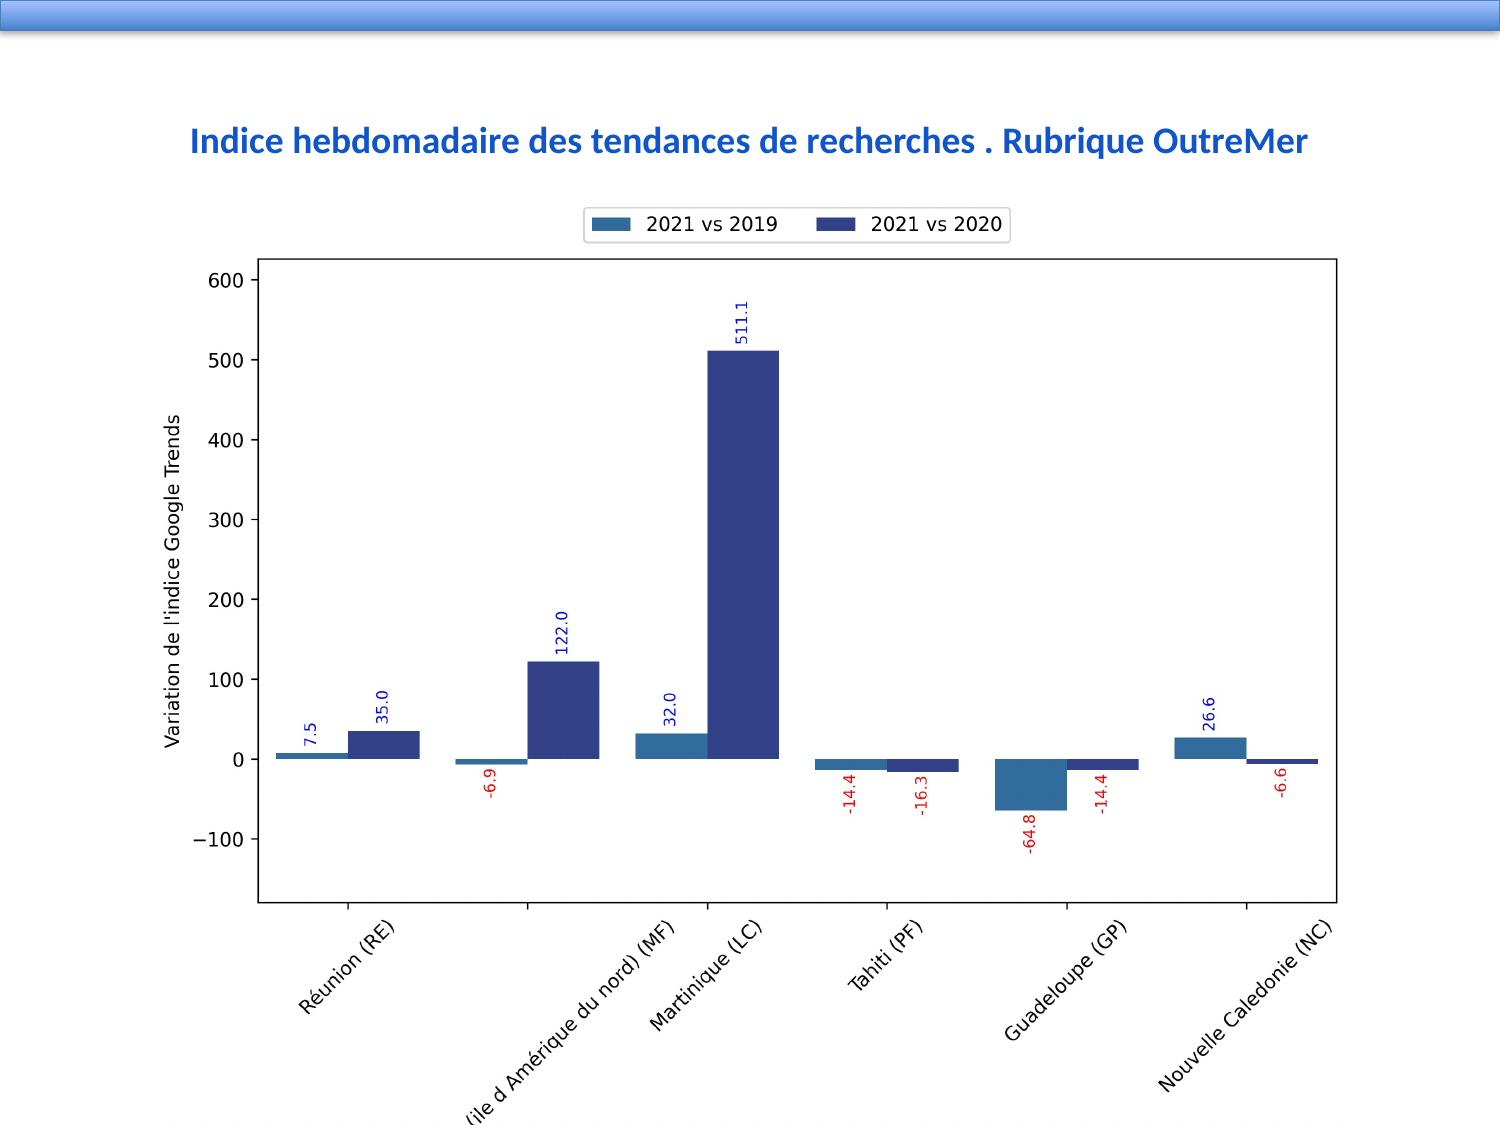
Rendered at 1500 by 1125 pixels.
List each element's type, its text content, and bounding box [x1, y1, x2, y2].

title Indice hebdomadaire des tendances de recherches . Rubrique OutreMer [75, 45, 1425, 233]
picture [149, 194, 1351, 1125]
text_box [0, 0, 1500, 31]
